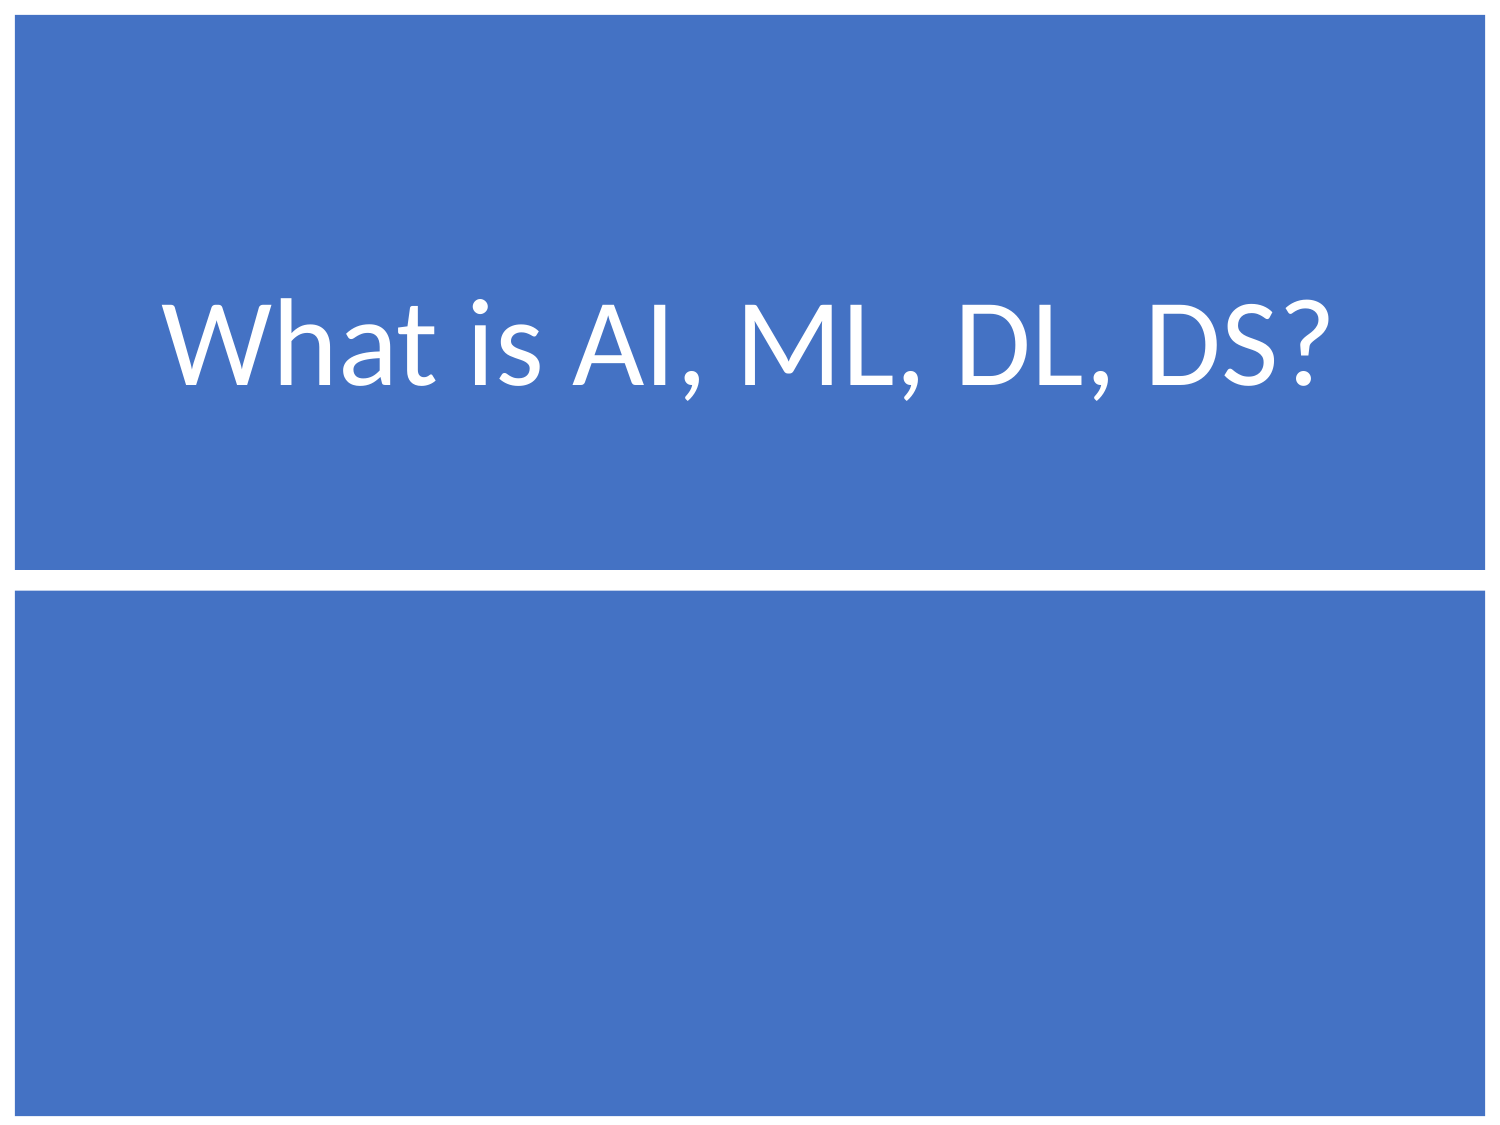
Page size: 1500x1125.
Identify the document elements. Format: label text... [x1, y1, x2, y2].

subtitle [14, 590, 1486, 1117]
title What is AI, ML, DL, DS? [14, 14, 1486, 570]
